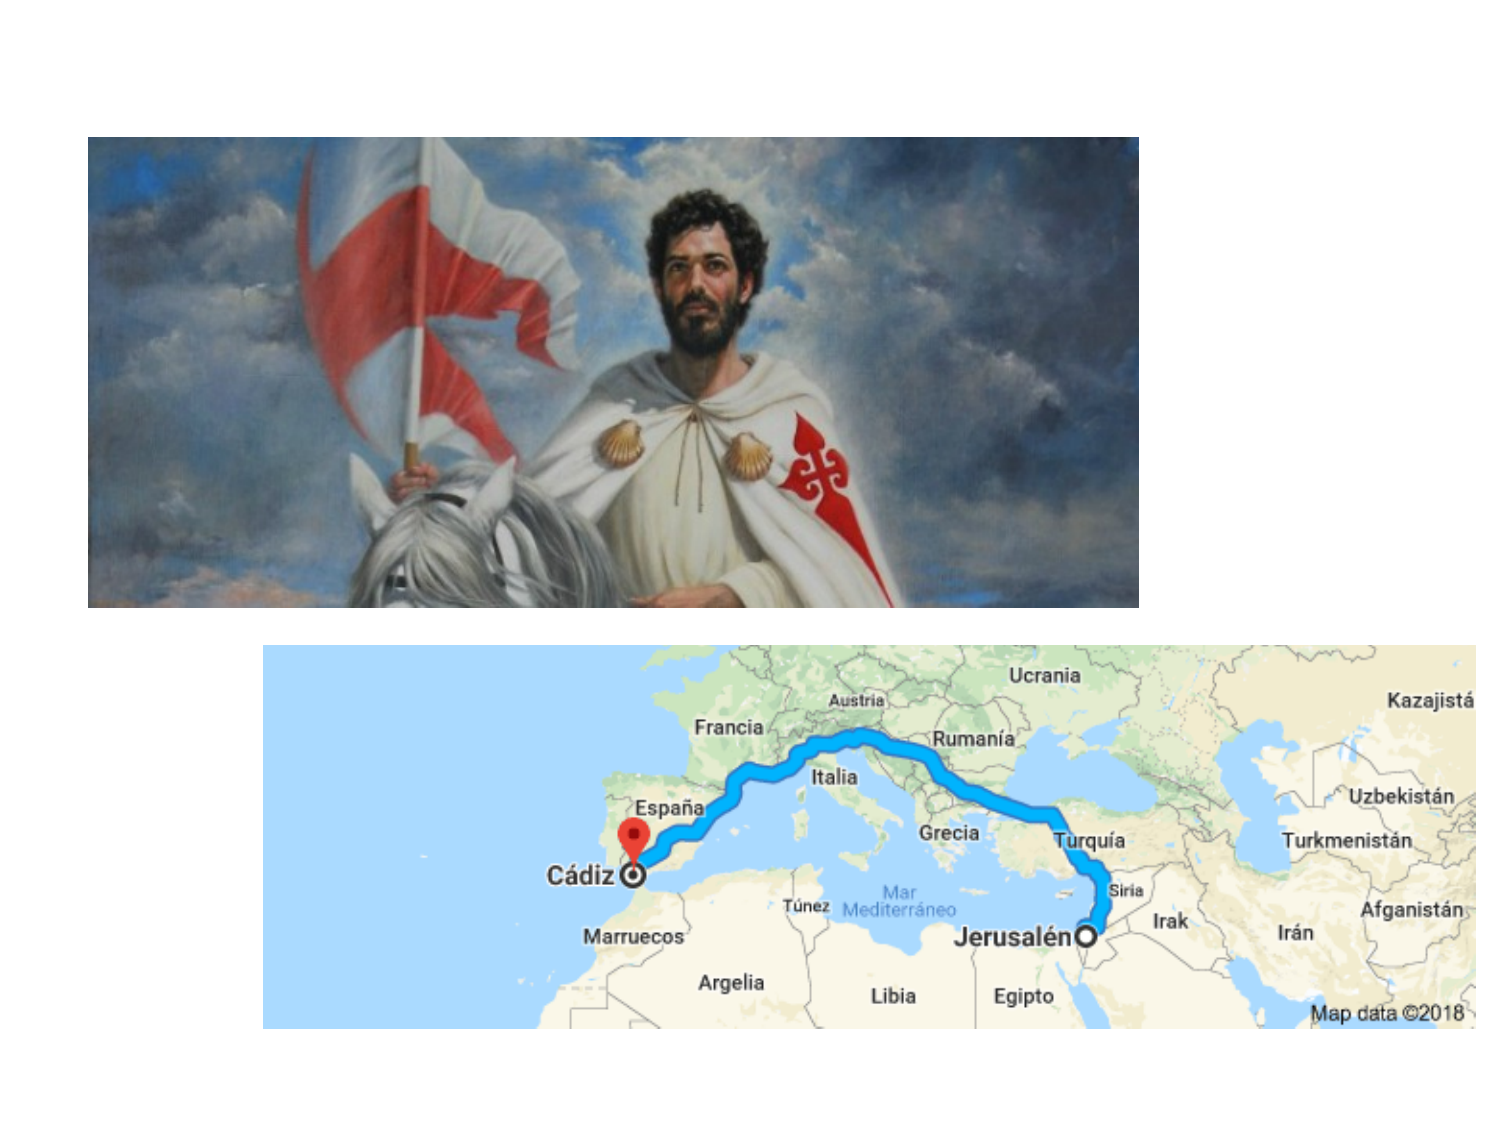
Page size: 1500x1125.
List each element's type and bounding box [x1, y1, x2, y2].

picture [88, 136, 1139, 608]
picture [263, 644, 1476, 1029]
